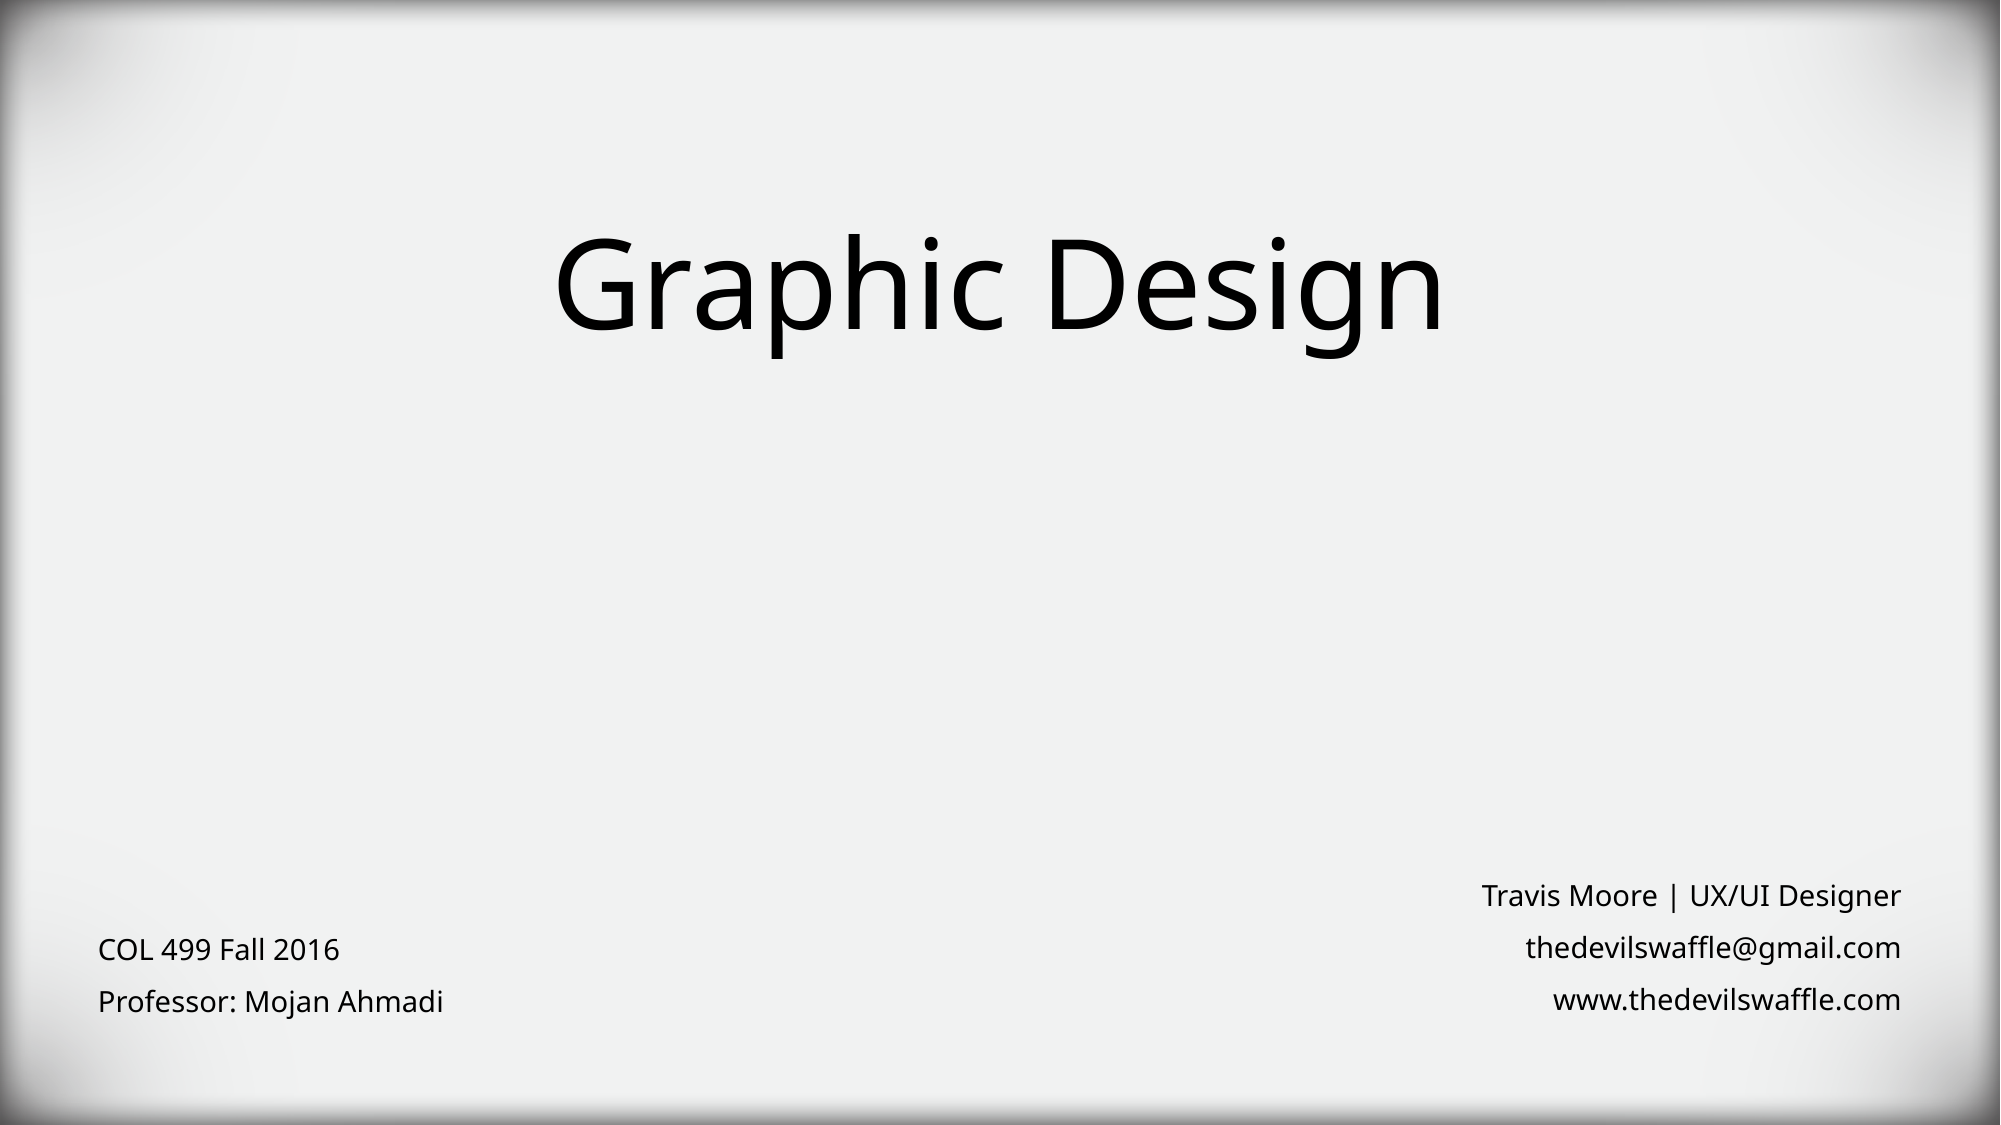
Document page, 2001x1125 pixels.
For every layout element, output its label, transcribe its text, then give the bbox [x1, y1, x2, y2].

text_box COL 499 Fall 2016 Professor: Mojan Ahmadi [82, 927, 659, 1019]
title Graphic Design [100, 197, 1900, 365]
picture [0, 0, 2000, 1125]
text_box Travis Moore | UX/UI Designer thedevilswaffle@gmail.com www.thedevilswaffle.com [1340, 873, 1917, 1015]
